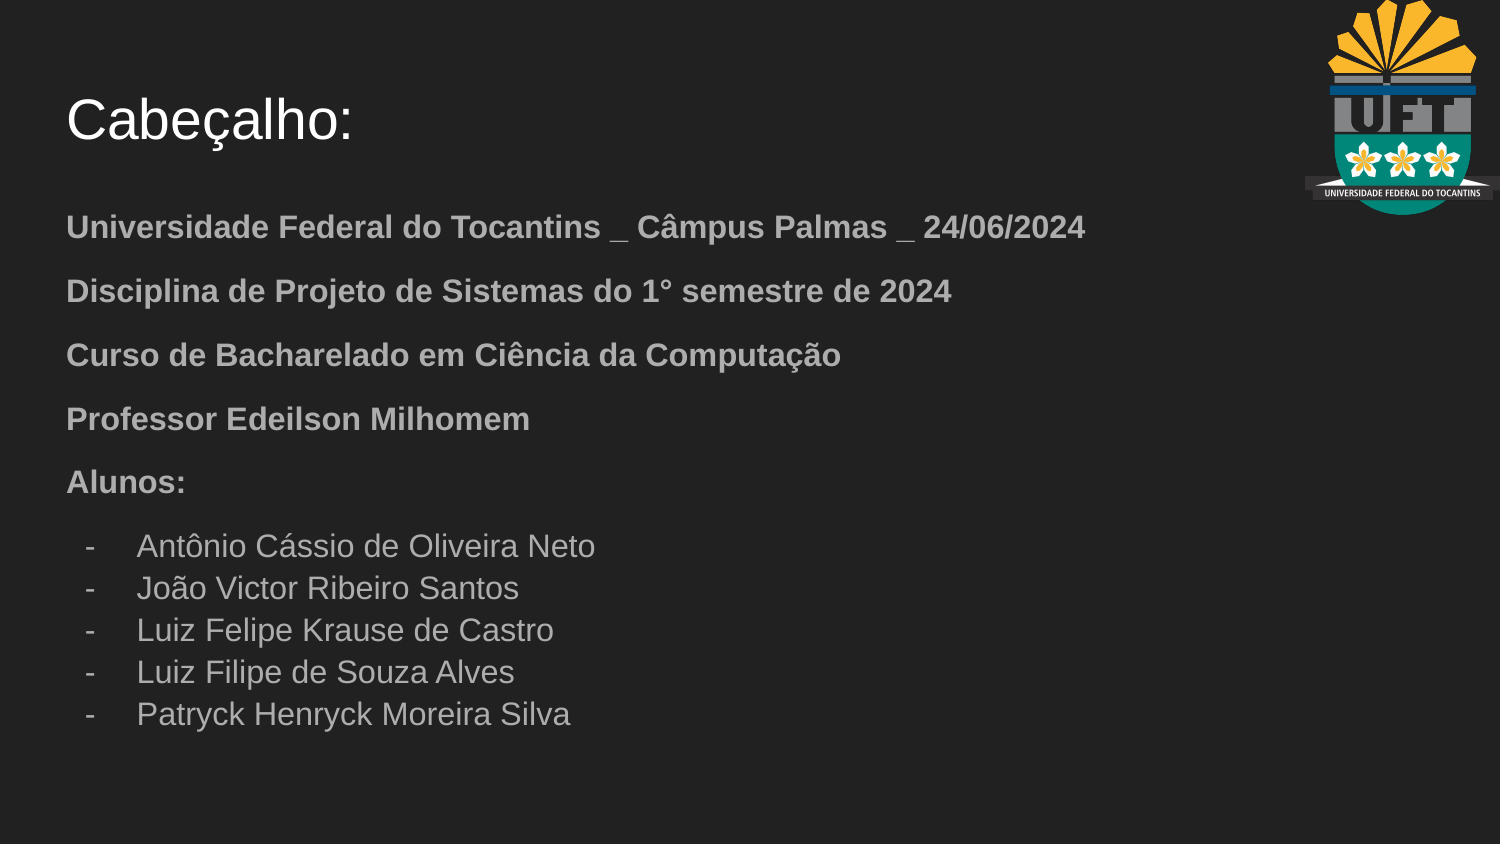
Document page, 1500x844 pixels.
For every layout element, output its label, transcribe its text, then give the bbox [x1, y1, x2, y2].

list Universidade Federal do Tocantins _ Câmpus Palmas _ 24/06/2024 Disciplina de Projeto de Sistemas do 1° semestre de 2024 Curso de Bacharelado em Ciência da Computação Professor Edeilson Milhomem Alunos: Antônio Cássio de Oliveira Neto João Victor Ribeiro Santos Luiz Felipe Krause de Castro Luiz Filipe de Souza Alves Patryck Henryck Moreira Silva [51, 189, 1449, 750]
picture [1305, 0, 1500, 215]
title Cabeçalho: [51, 72, 1300, 167]
